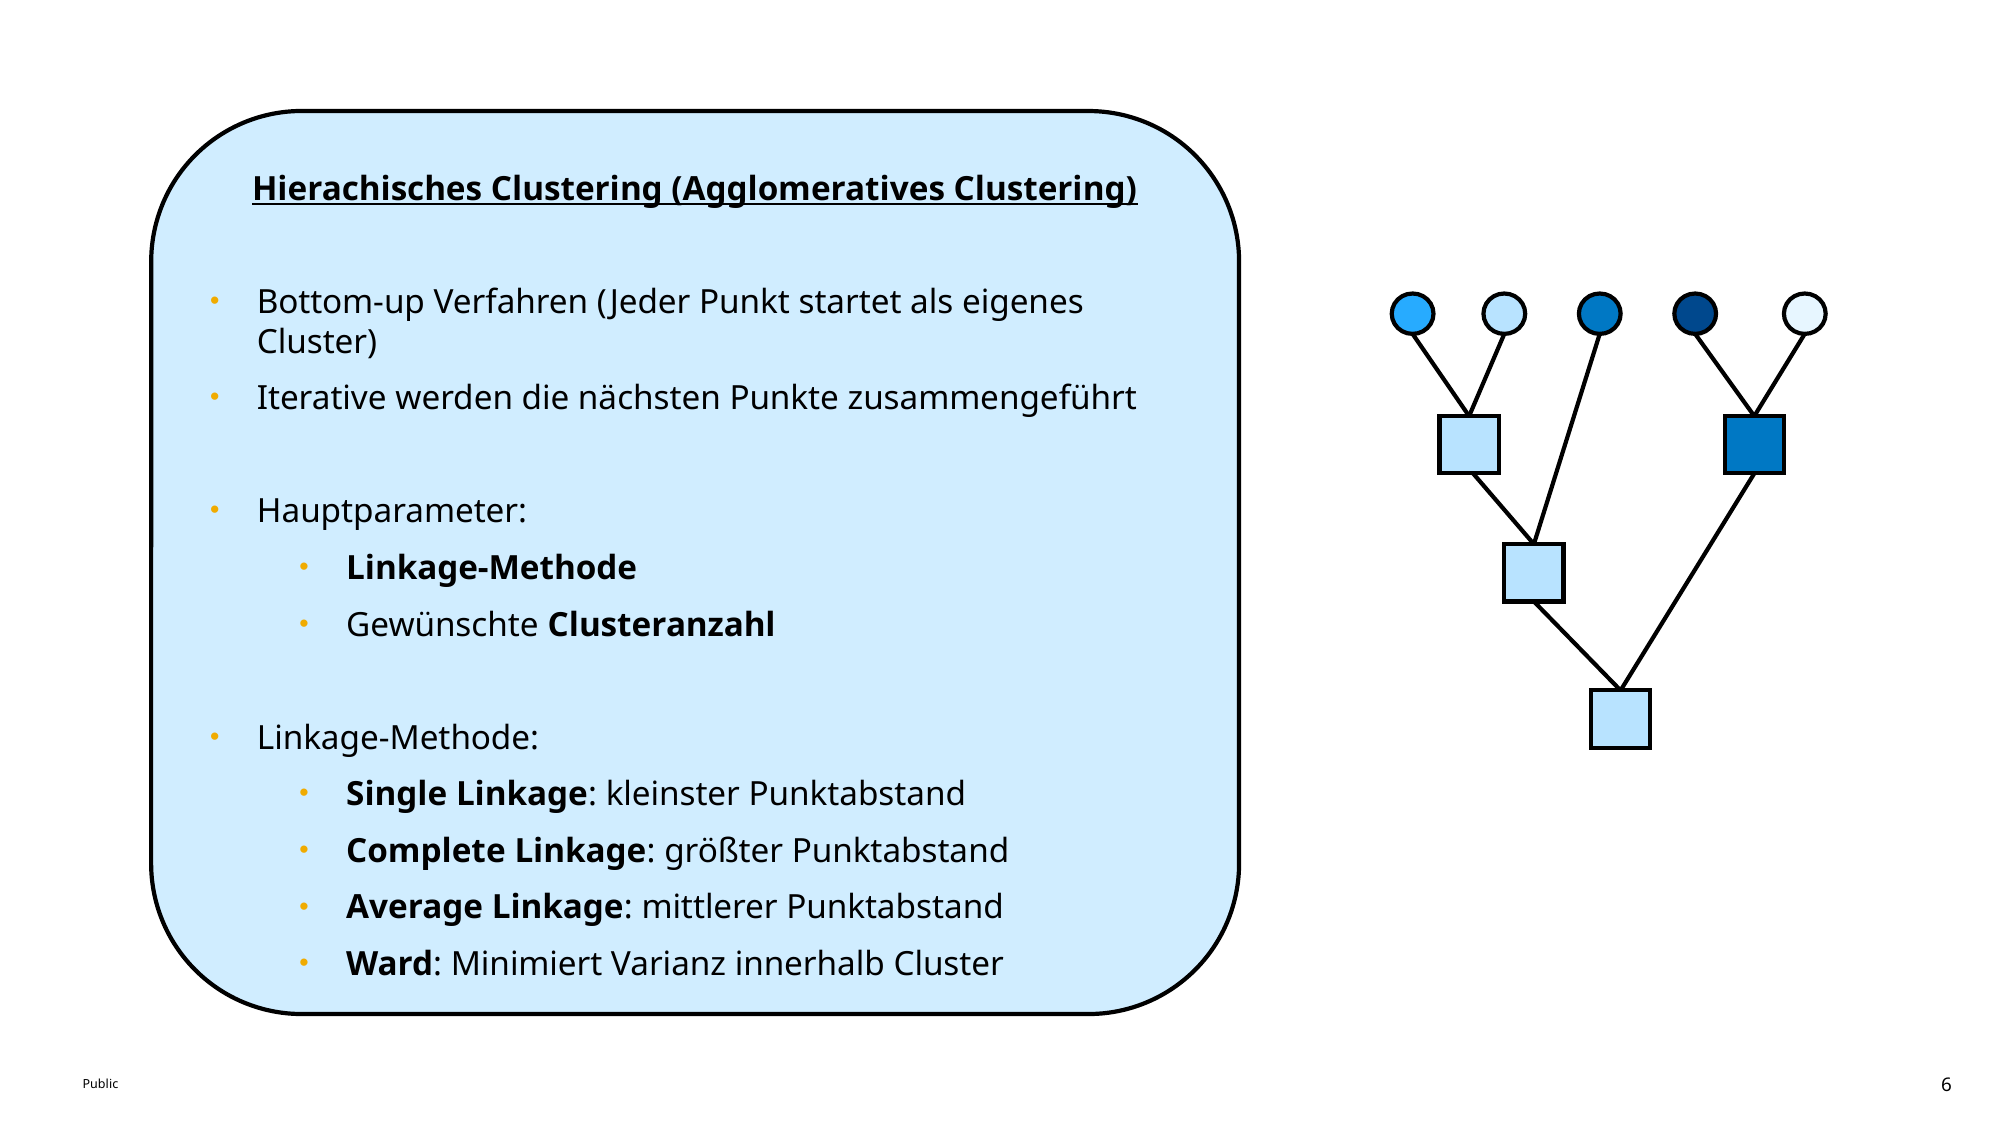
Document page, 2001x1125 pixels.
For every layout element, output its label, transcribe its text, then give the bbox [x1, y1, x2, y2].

text_box [1439, 425, 1499, 474]
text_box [1472, 473, 1527, 545]
text_box Hierachisches Clustering (Agglomeratives Clustering) Bottom-up Verfahren (Jeder Punkt startet als eigenes Cluster) Iterative werden die nächsten Punkte zusammengeführt Hauptparameter: Linkage-Methode Gewünschte Clusteranzahl Linkage-Methode: Single Linkage: kleinster Punktabstand Complete Linkage: größter Punktabstand Average Linkage: mittlerer Punktabstand Ward: Minimiert Varianz innerhalb Cluster [151, 110, 1240, 1015]
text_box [1694, 333, 1753, 417]
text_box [1533, 333, 1601, 545]
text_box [1468, 333, 1505, 417]
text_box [1533, 601, 1614, 691]
text_box [1483, 293, 1526, 334]
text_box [1620, 473, 1755, 691]
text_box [1753, 333, 1805, 417]
text_box [1591, 703, 1651, 748]
text_box [1724, 425, 1784, 474]
text_box [1504, 554, 1564, 602]
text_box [1412, 333, 1467, 417]
text_box [1391, 293, 1434, 334]
text_box [1674, 293, 1717, 334]
text_box [1578, 293, 1621, 334]
text_box [1783, 293, 1826, 334]
